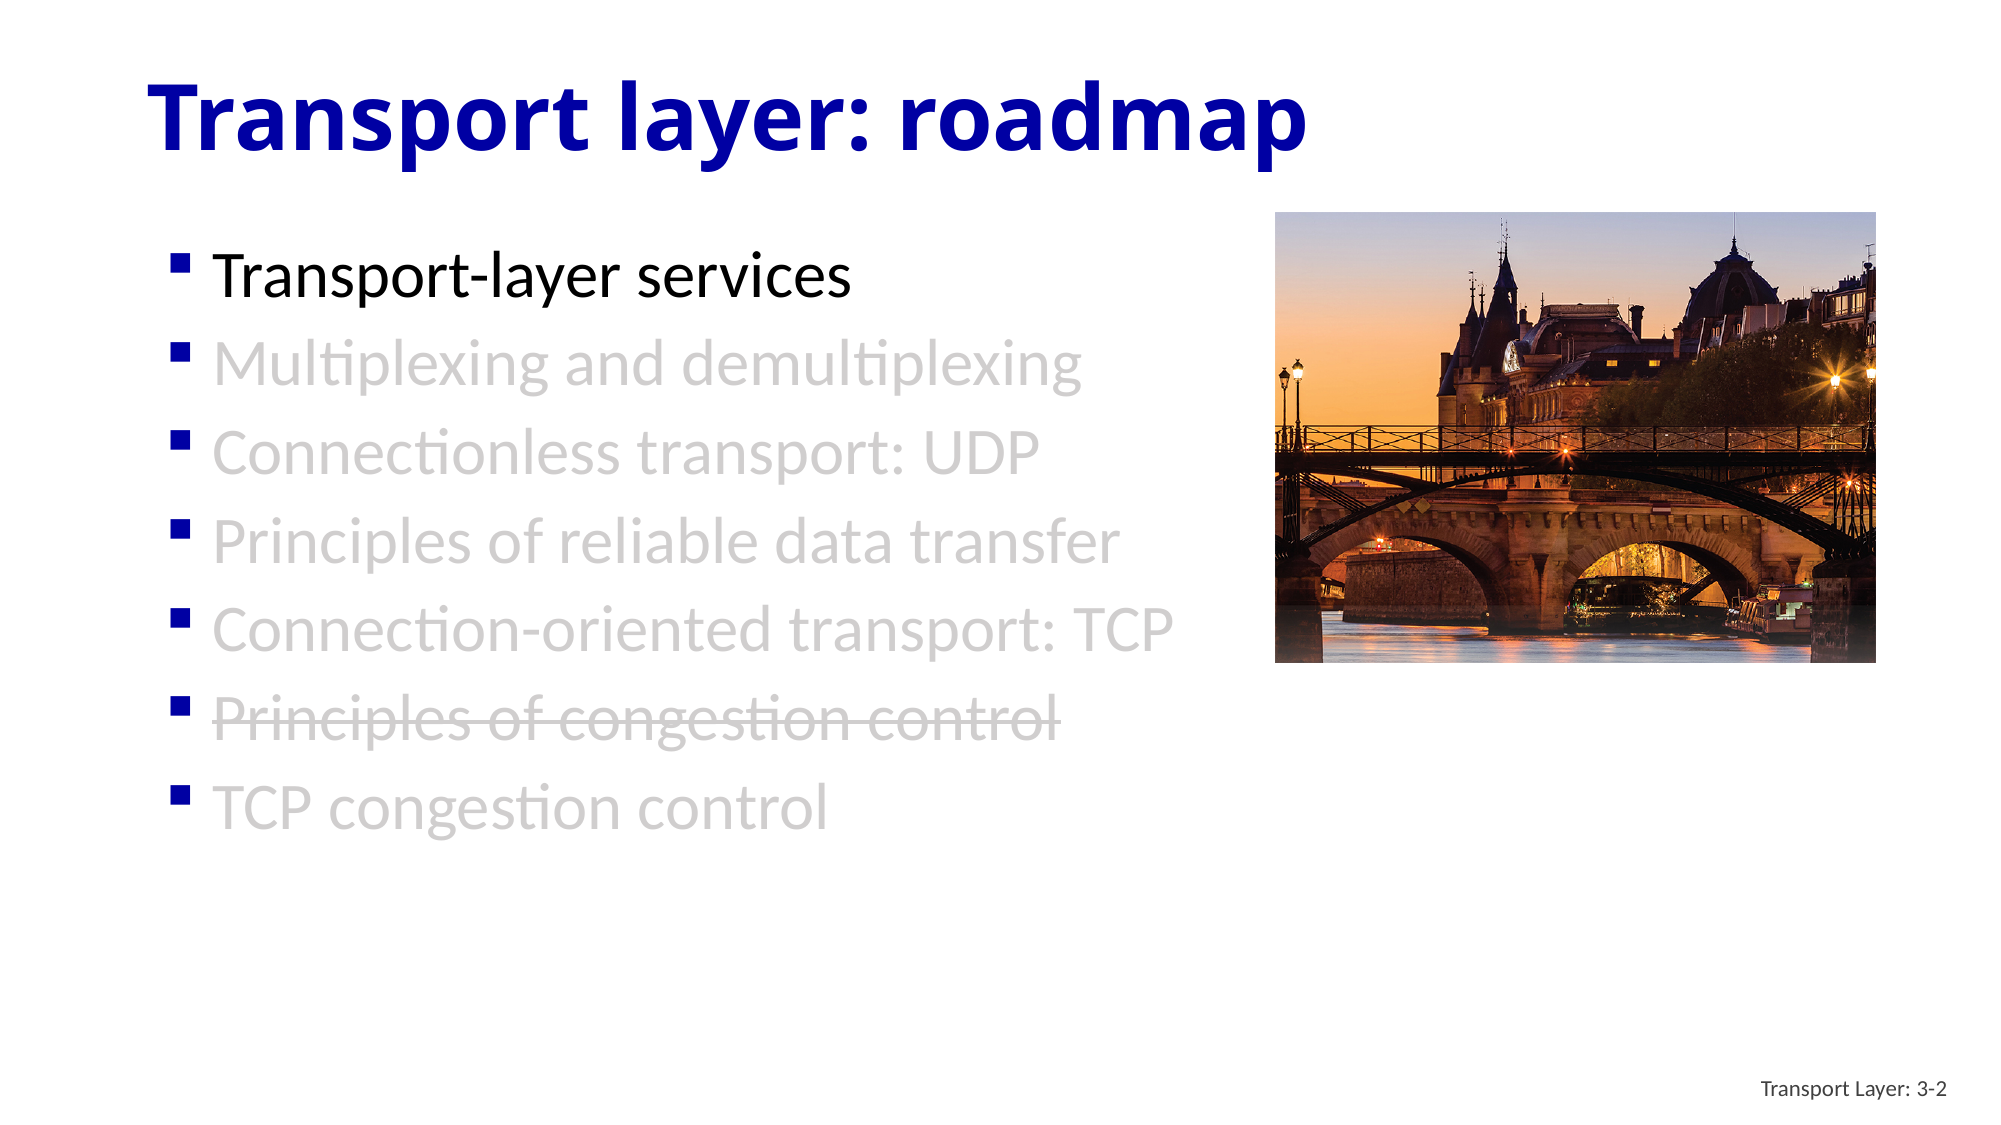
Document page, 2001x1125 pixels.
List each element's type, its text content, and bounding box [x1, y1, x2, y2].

slide_number Transport Layer: 3-2 [1512, 1056, 1963, 1117]
title Transport layer: roadmap [131, 47, 1856, 195]
picture [1275, 212, 1876, 663]
list Transport-layer services Multiplexing and demultiplexing Connectionless transport: UDP Principles of reliable data transfer Connection-oriented transport: TCP Principles of congestion control TCP congestion control [131, 231, 1217, 1057]
